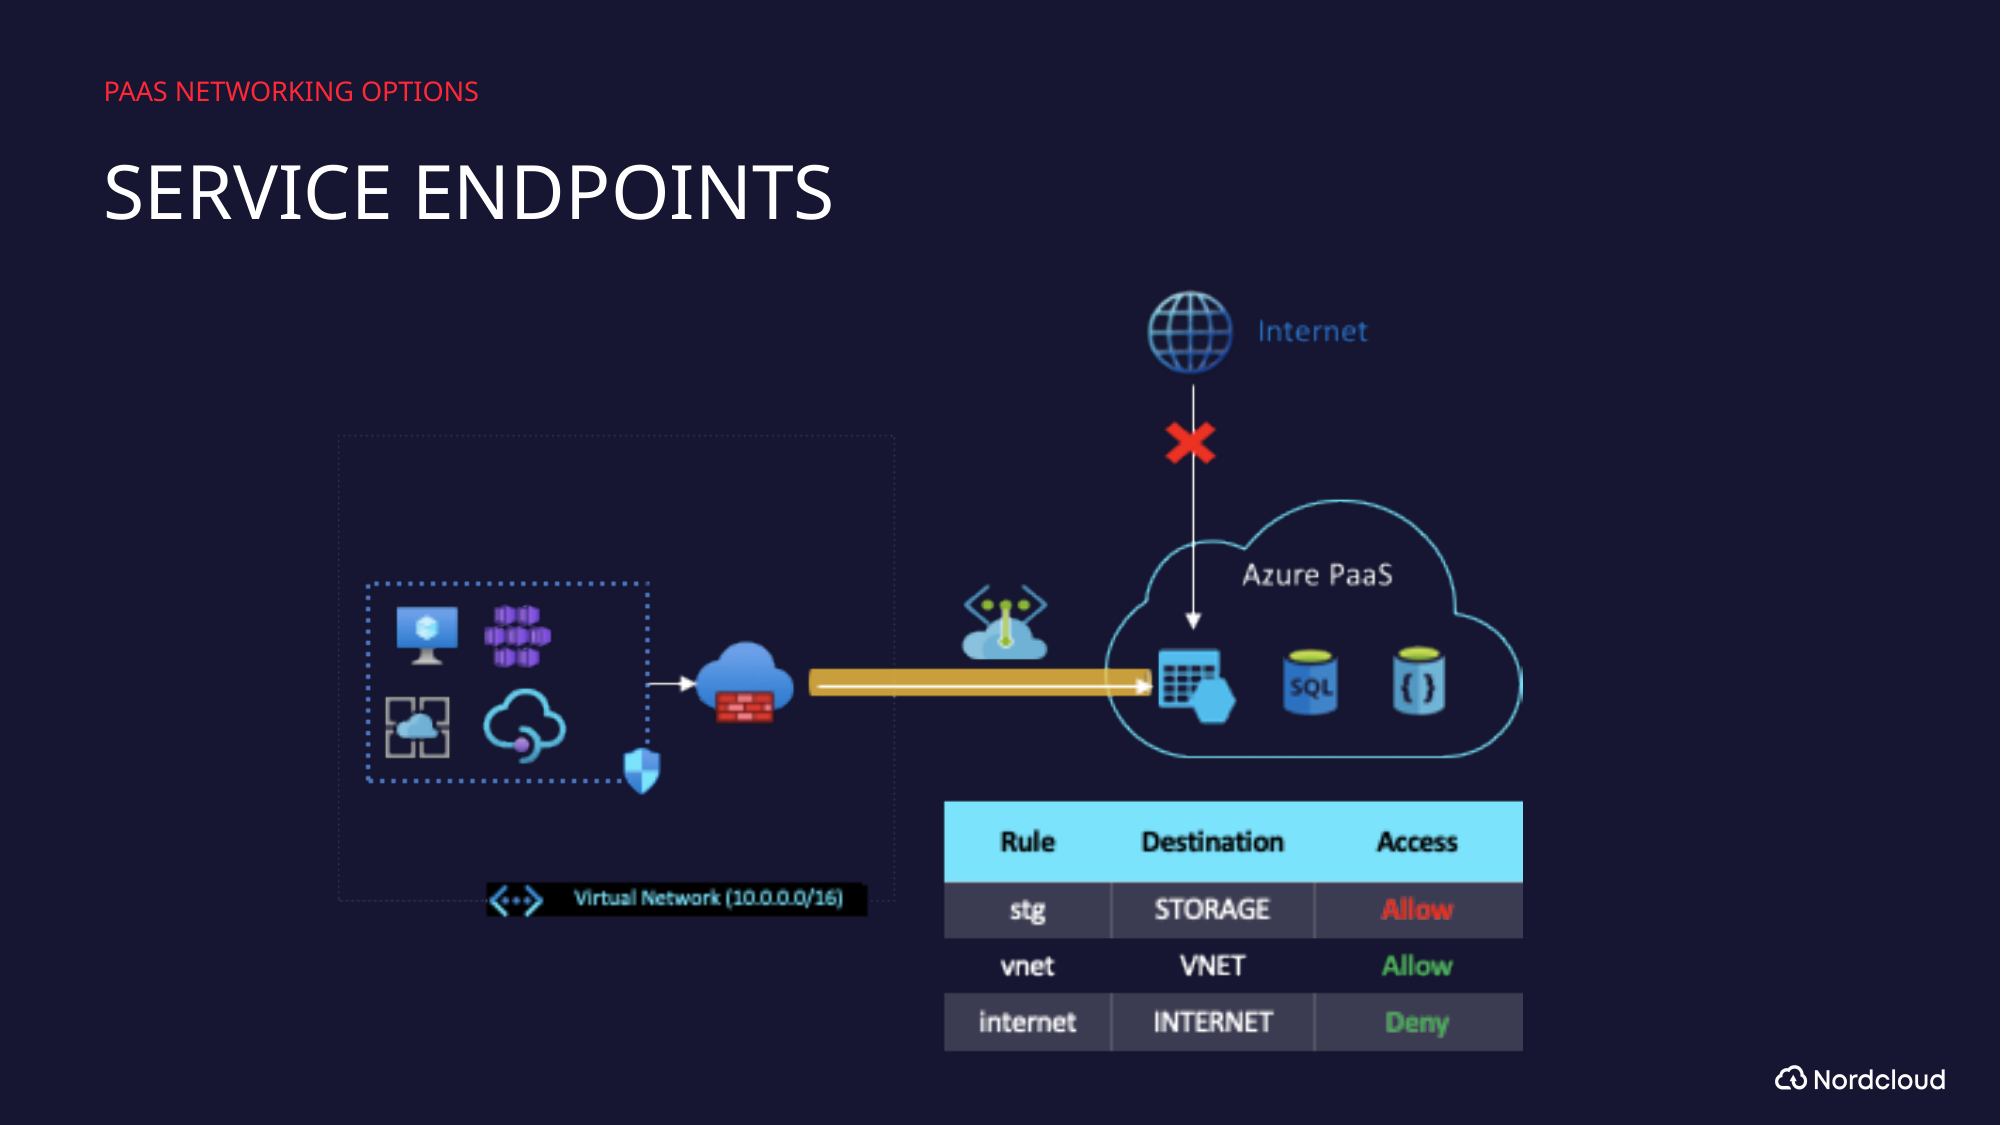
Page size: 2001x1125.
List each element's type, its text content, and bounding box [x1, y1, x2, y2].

title SERVICE ENDPOINTS [88, 147, 1861, 266]
picture [1771, 1062, 1949, 1094]
subtitle PAAS NETWORKING OPTIONS [88, 70, 975, 130]
picture [338, 283, 1523, 1062]
